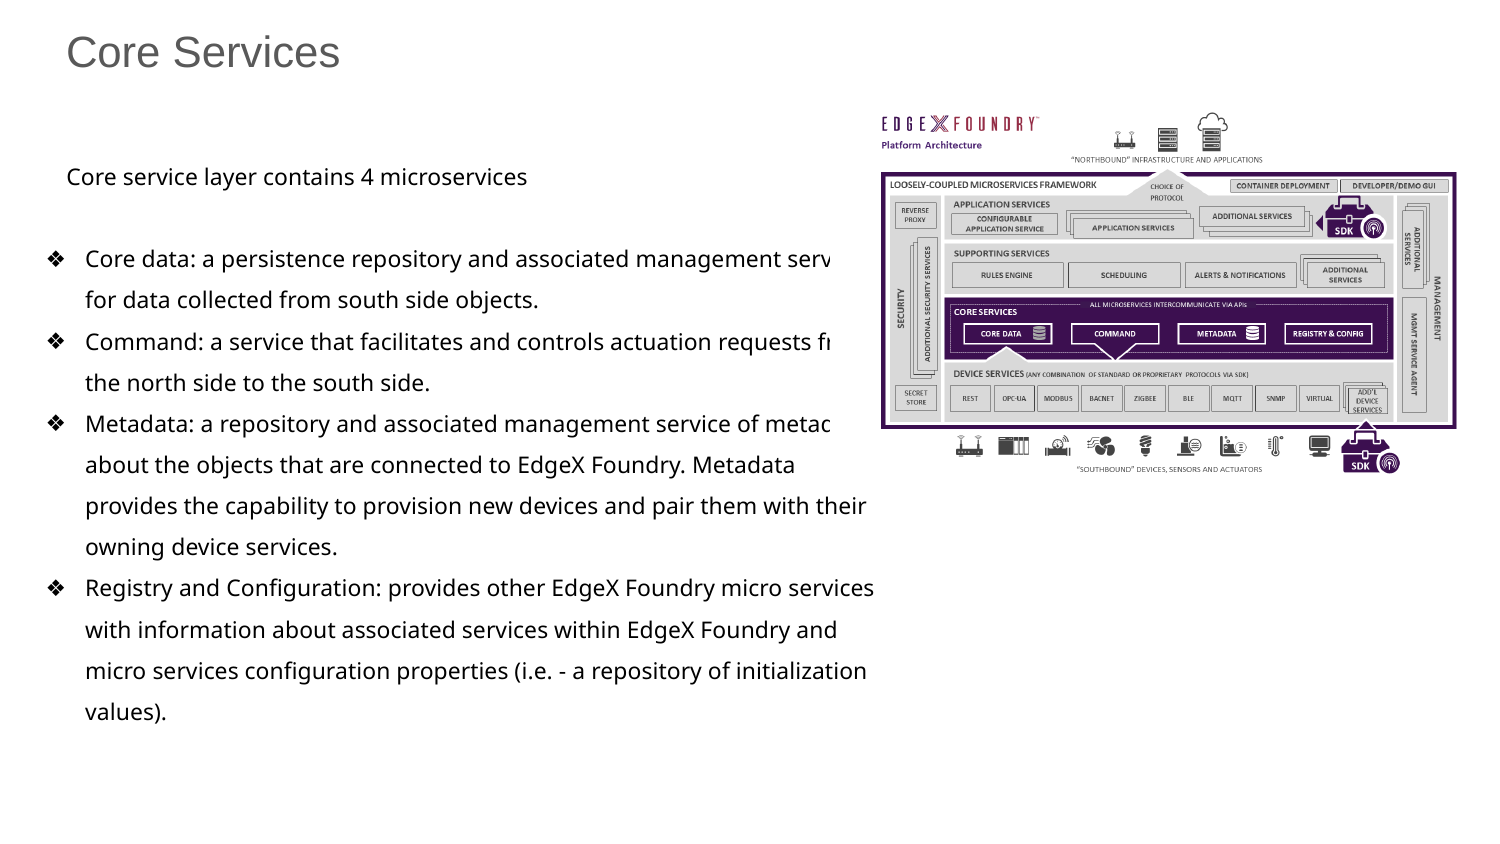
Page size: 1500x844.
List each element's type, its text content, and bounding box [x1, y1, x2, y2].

picture [830, 100, 1500, 483]
text_box Core service layer contains 4 microservices Core data: a persistence repository and associated management service for data collected from south side objects. Command: a service that facilitates and controls actuation requests from the north side to the south side. Metadata: a repository and associated management service of metadata about the objects that are connected to EdgeX Foundry. Metadata provides the capability to provision new devices and pair them with their owning device services. Registry and Configuration: provides other EdgeX Foundry micro services with information about associated services within EdgeX Foundry and micro services configuration properties (i.e. - a repository of initialization values). [23, 133, 893, 829]
subtitle Core Services [51, 14, 1449, 111]
